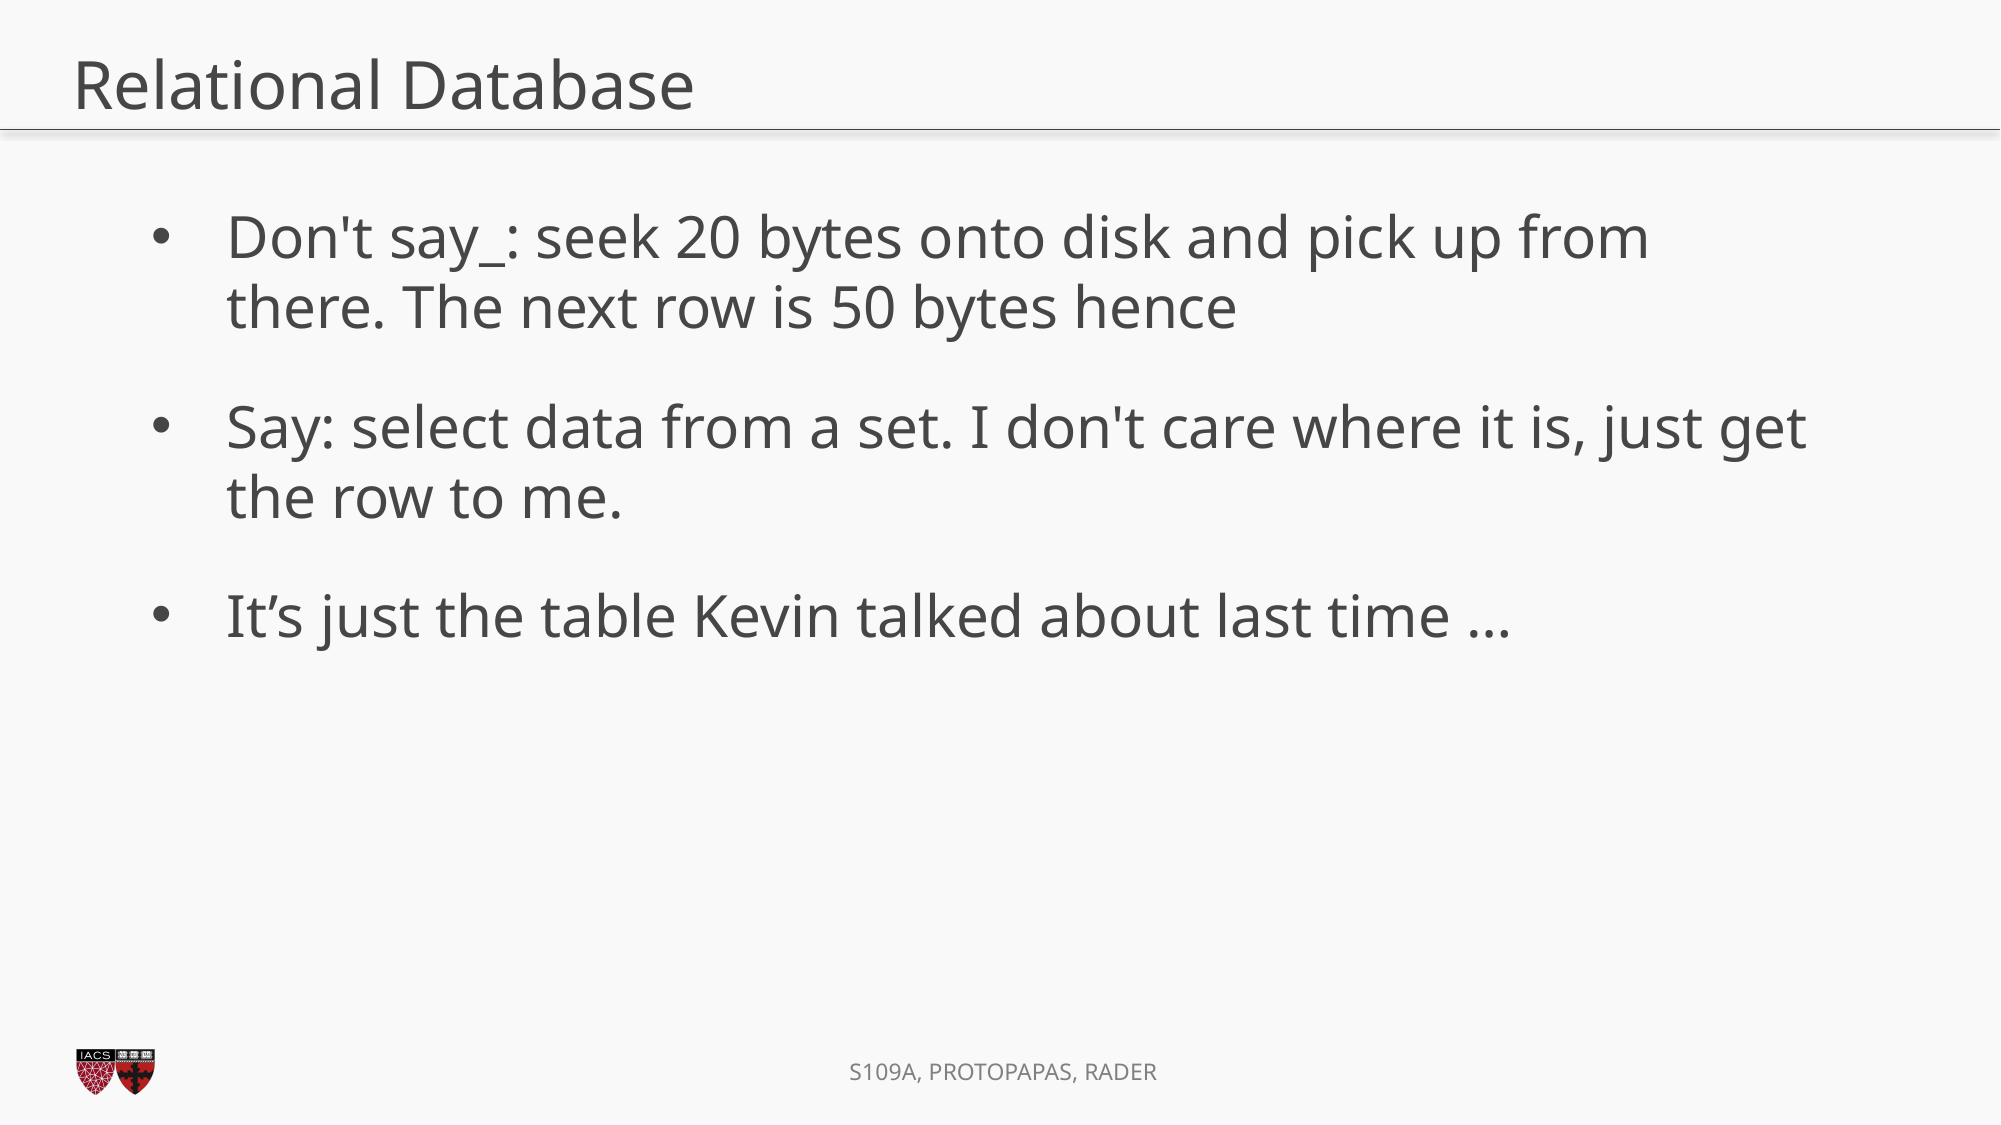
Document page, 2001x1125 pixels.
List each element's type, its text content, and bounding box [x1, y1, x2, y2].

picture [75, 1049, 155, 1095]
list Don't say_: seek 20 bytes onto disk and pick up from there. The next row is 50 bytes hence Say: select data from a set. I don't care where it is, just get the row to me. It’s just the table Kevin talked about last time … [136, 193, 1831, 540]
title Relational Database [57, 35, 1943, 162]
